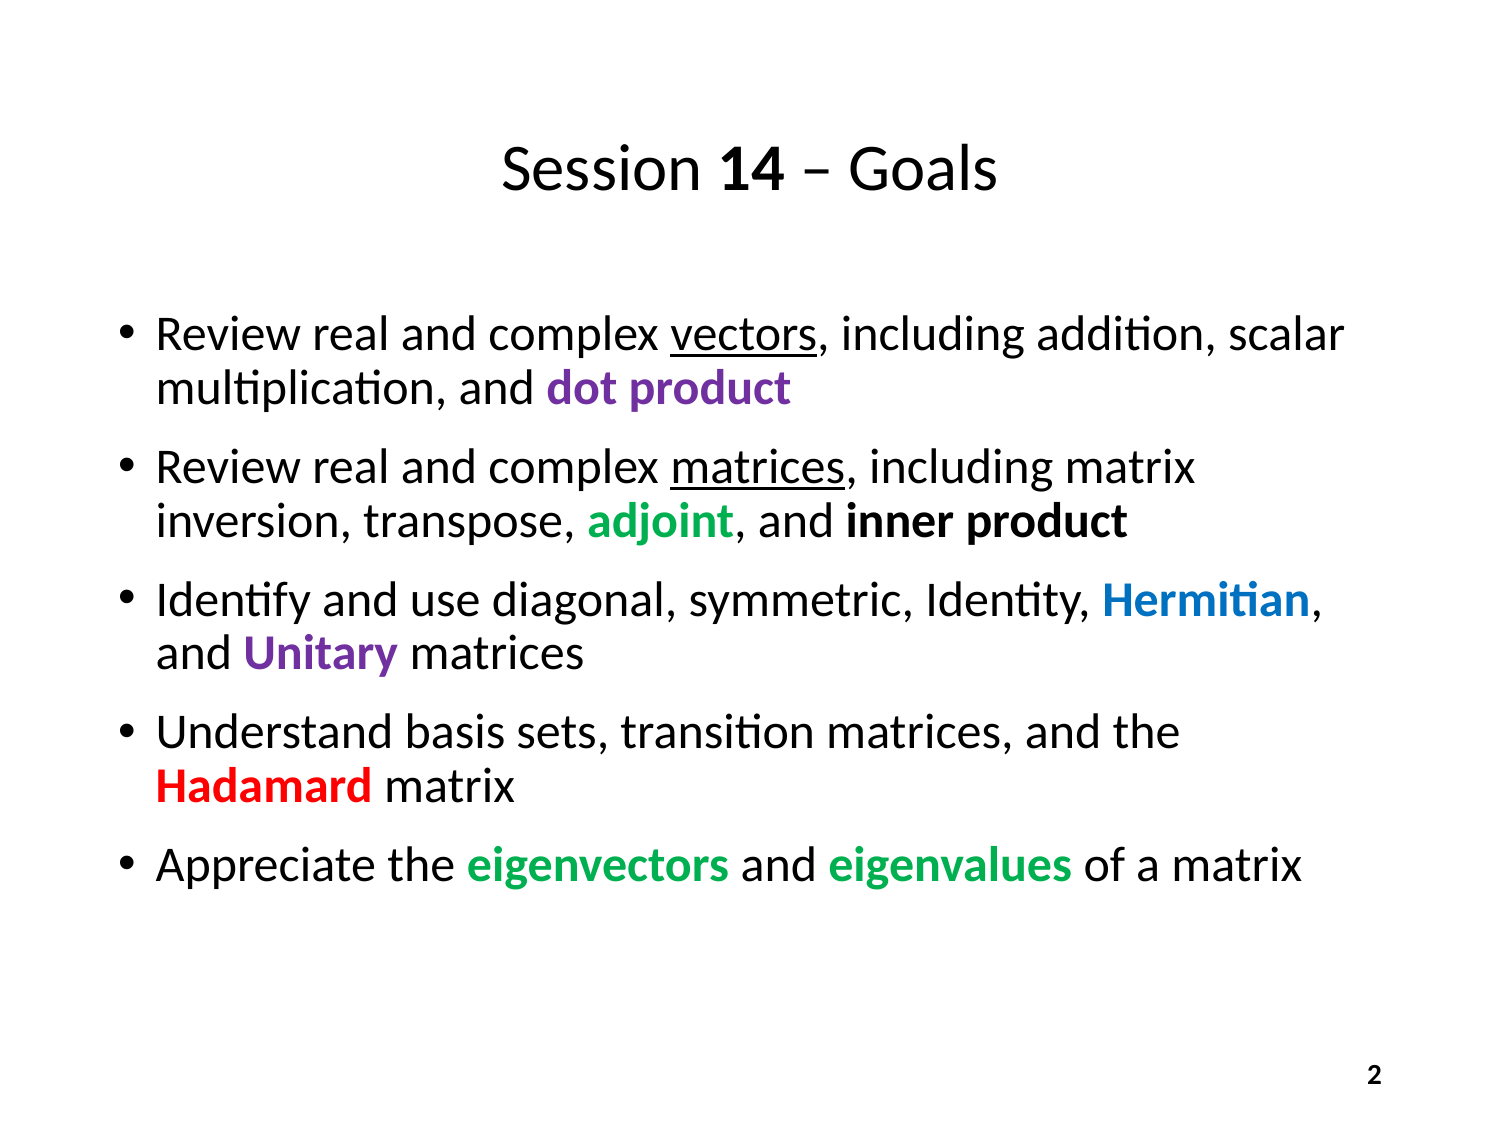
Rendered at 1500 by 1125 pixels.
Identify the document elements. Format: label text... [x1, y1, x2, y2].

list Review real and complex vectors, including addition, scalar multiplication, and dot product Review real and complex matrices, including matrix inversion, transpose, adjoint, and inner product Identify and use diagonal, symmetric, Identity, Hermitian, and Unitary matrices Understand basis sets, transition matrices, and the Hadamard matrix Appreciate the eigenvectors and eigenvalues of a matrix [103, 299, 1397, 1014]
slide_number 2 [1059, 1042, 1397, 1103]
title Session 14 – Goals [103, 59, 1397, 278]
